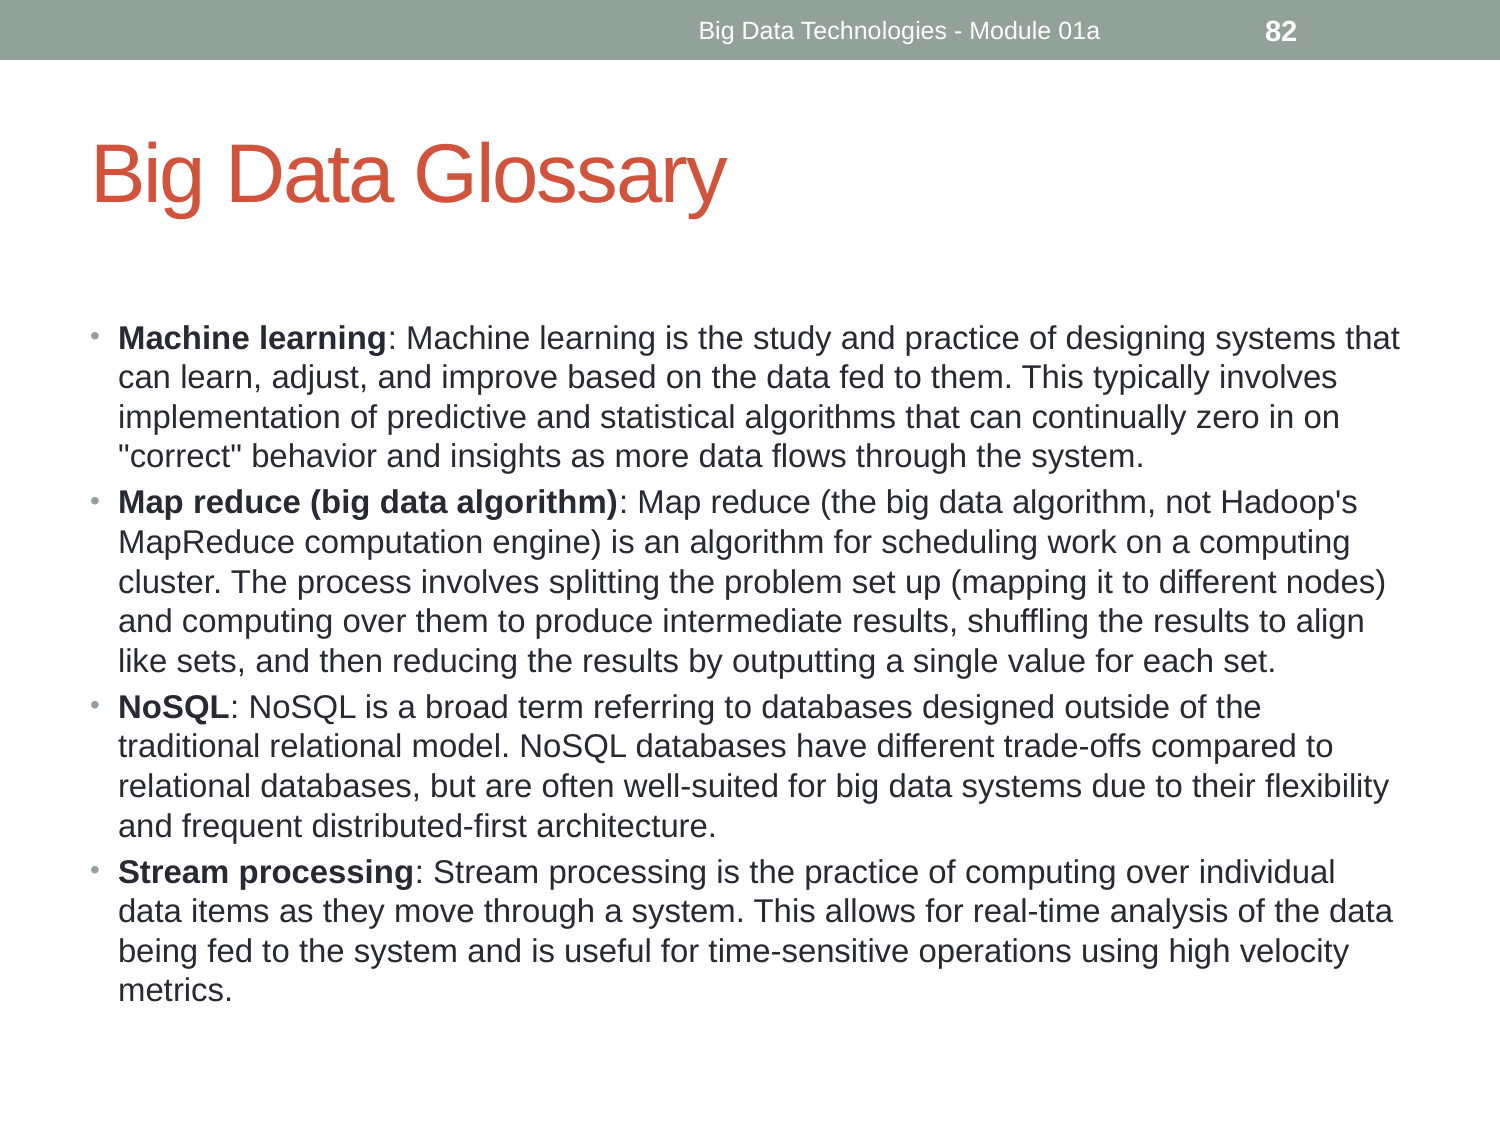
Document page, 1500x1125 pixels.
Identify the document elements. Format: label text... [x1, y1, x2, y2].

slide_number 82 [1250, 3, 1425, 57]
footer Big Data Technologies - Module 01a [562, 3, 1238, 57]
list Machine learning: Machine learning is the study and practice of designing systems that can learn, adjust, and improve based on the data fed to them. This typically involves implementation of predictive and statistical algorithms that can continually zero in on "correct" behavior and insights as more data flows through the system. Map reduce (big data algorithm): Map reduce (the big data algorithm, not Hadoop's MapReduce computation engine) is an algorithm for scheduling work on a computing cluster. The process involves splitting the problem set up (mapping it to different nodes) and computing over them to produce intermediate results, shuffling the results to align like sets, and then reducing the results by outputting a single value for each set. NoSQL: NoSQL is a broad term referring to databases designed outside of the traditional relational model. NoSQL databases have different trade-offs compared to relational databases, but are often well-suited for big data systems due to their flexibility and frequent distributed-first architecture. Stream processing: Stream processing is the practice of computing over individual data items as they move through a system. This allows for real-time analysis of the data being fed to the system and is useful for time-sensitive operations using high velocity metrics. [75, 262, 1425, 1063]
title Big Data Glossary [75, 87, 1425, 250]
